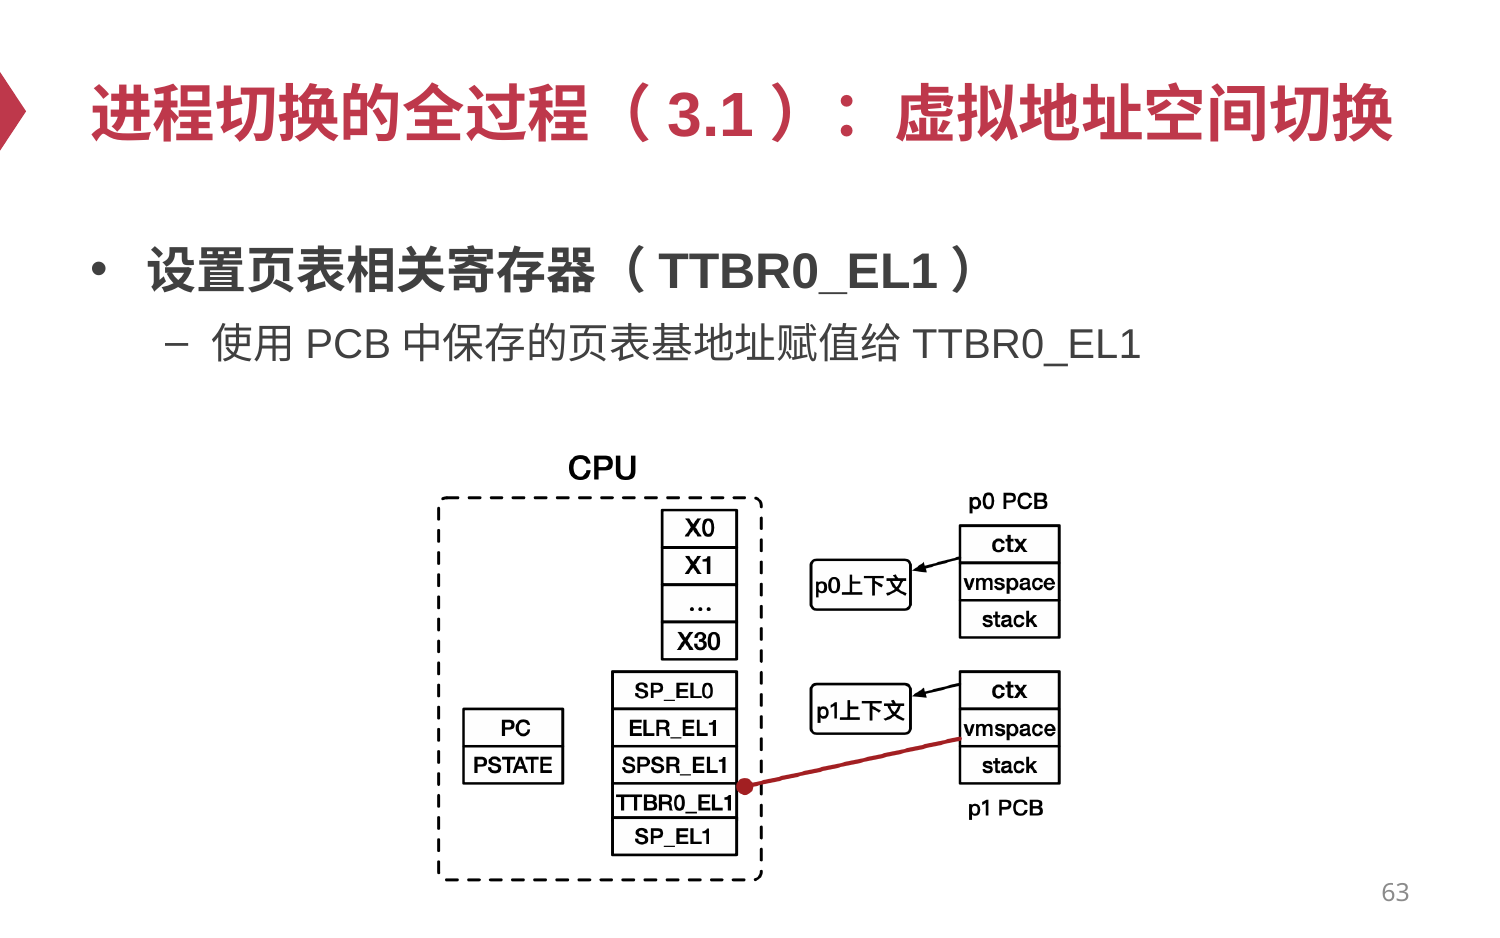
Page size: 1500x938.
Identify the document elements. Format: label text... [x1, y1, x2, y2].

list 设置页表相关寄存器（TTBR0_EL1） 使用PCB中保存的页表基地址赋值给TTBR0_EL1 [75, 218, 1425, 838]
slide_number 63 [1074, 868, 1425, 919]
picture [424, 444, 1077, 899]
title 进程切换的全过程（3.1）：虚拟地址空间切换 [75, 37, 1425, 186]
